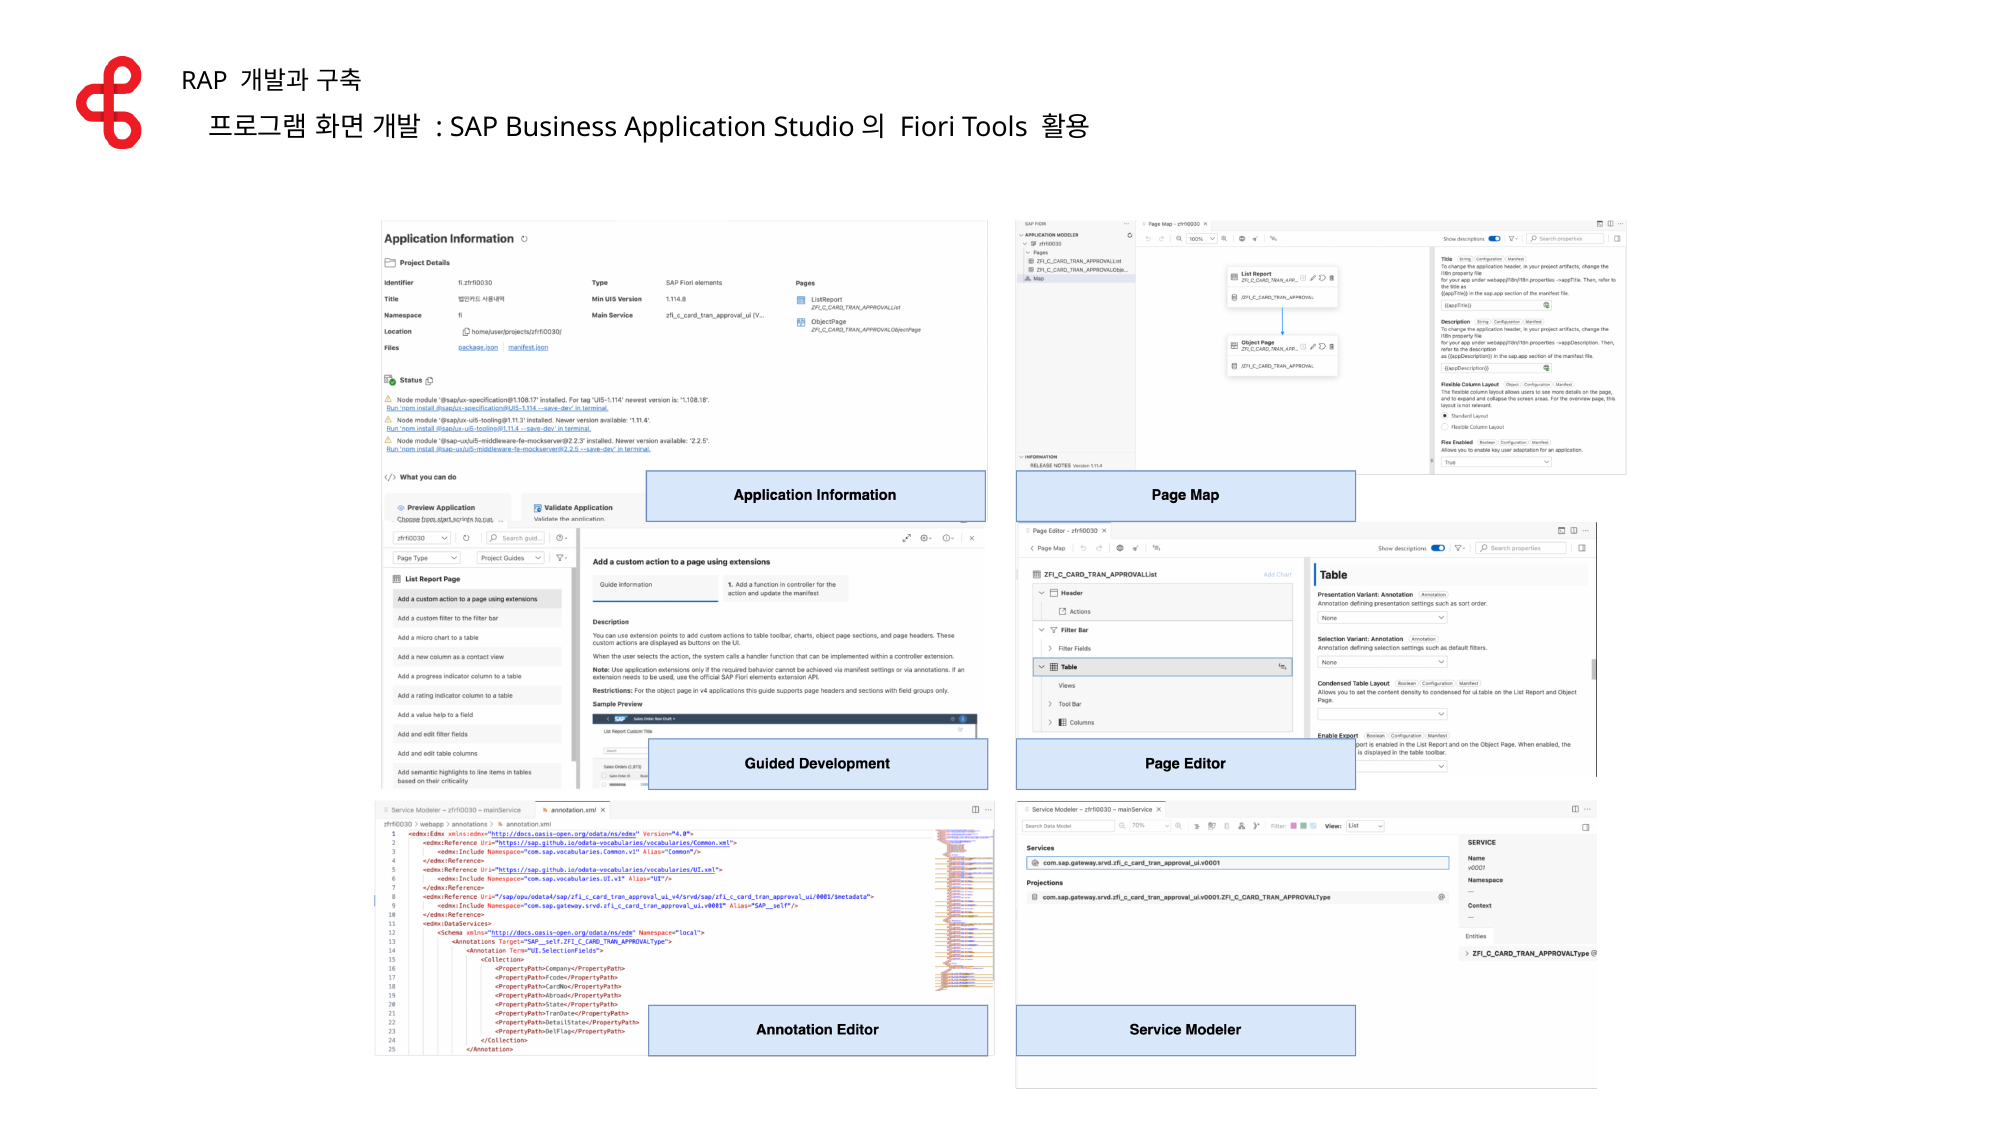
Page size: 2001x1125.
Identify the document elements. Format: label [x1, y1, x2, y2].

text_box [76, 56, 1137, 151]
picture [362, 208, 1638, 1101]
